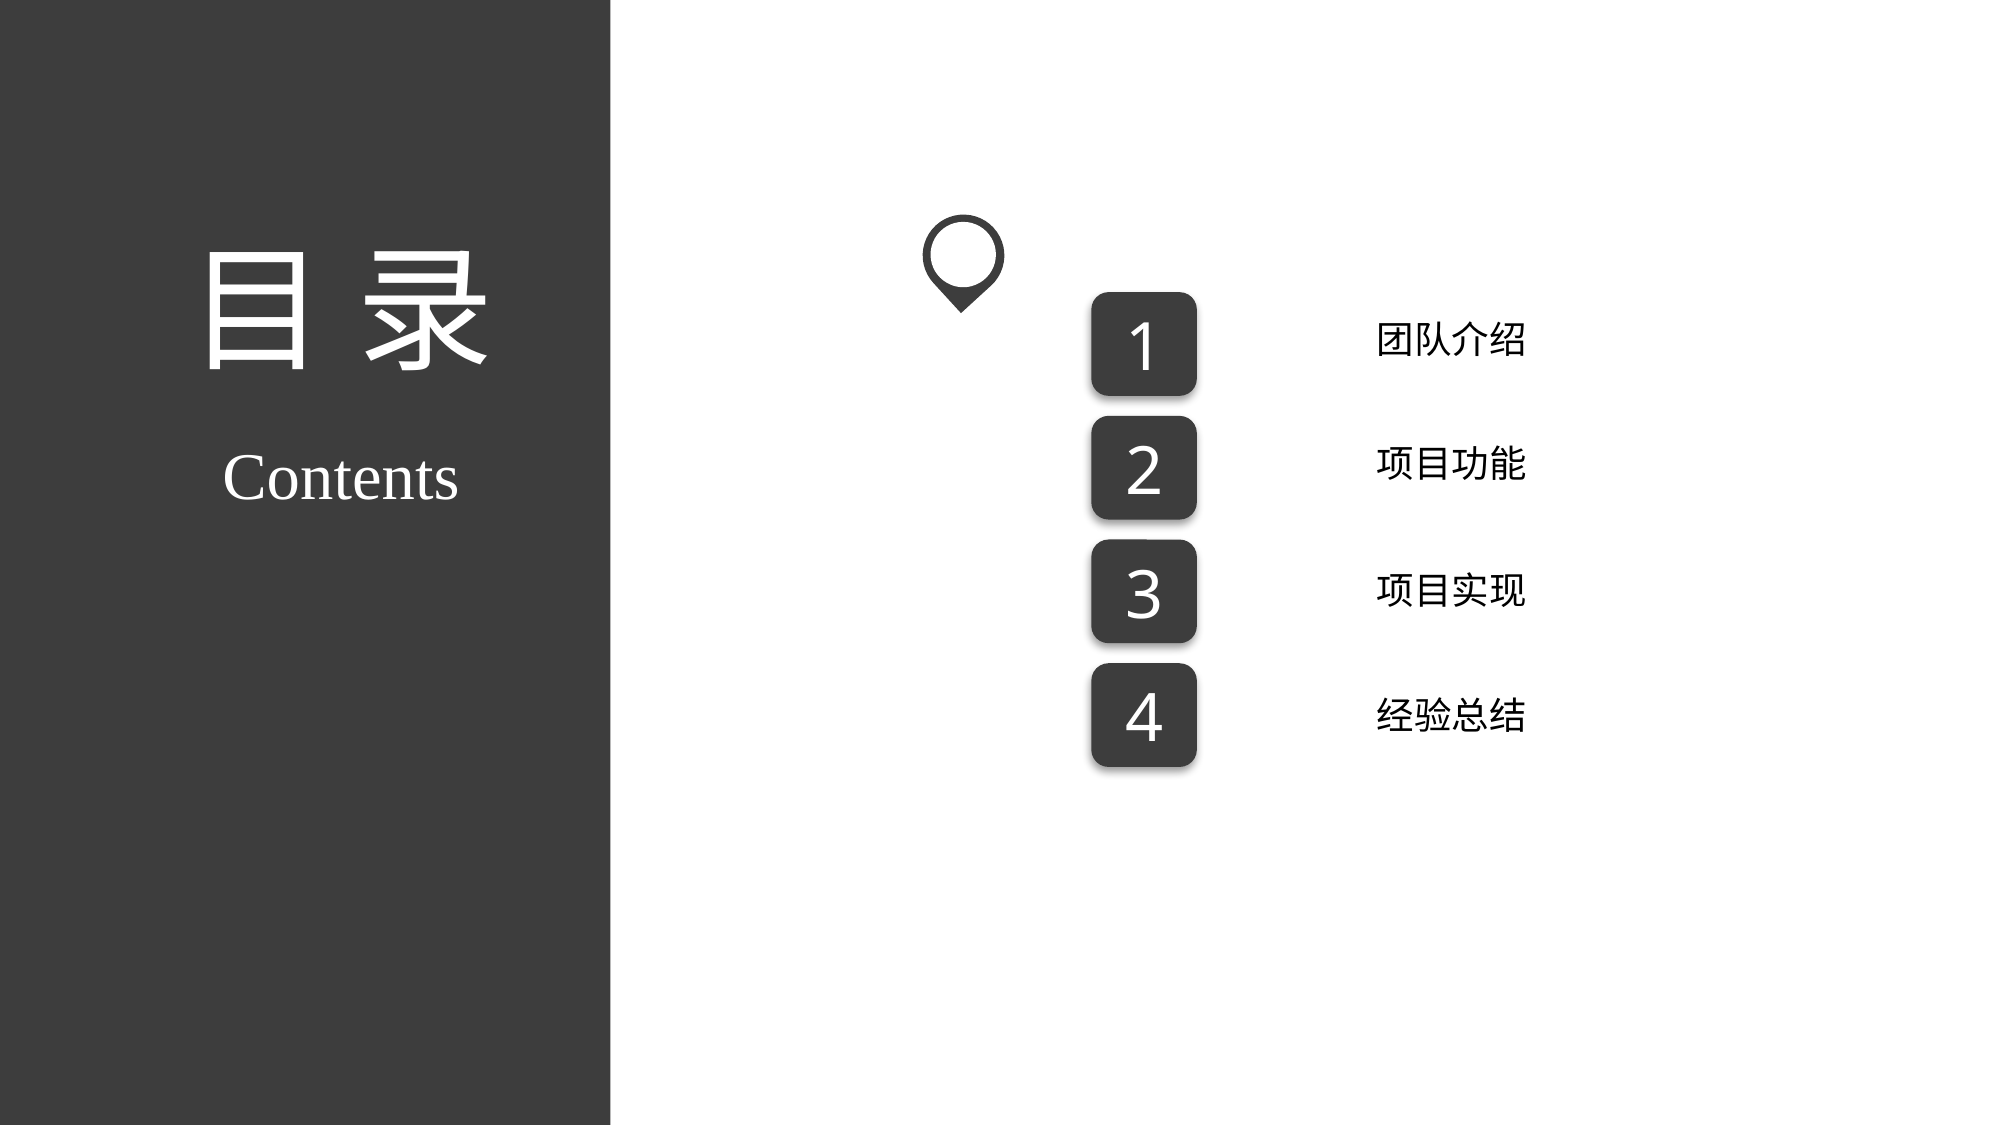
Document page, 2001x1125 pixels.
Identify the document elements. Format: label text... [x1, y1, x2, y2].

text_box Contents [207, 425, 475, 521]
text_box 目 录 [173, 214, 509, 395]
text_box 经验总结 [1234, 684, 1669, 745]
text_box [0, 0, 611, 1125]
text_box 4 [1090, 662, 1198, 768]
text_box 项目功能 [1234, 432, 1669, 492]
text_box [922, 214, 1005, 297]
text_box 2 [1090, 414, 1198, 521]
text_box 团队介绍 [1234, 309, 1669, 369]
text_box 3 [1090, 538, 1198, 645]
text_box 1 [1090, 291, 1198, 397]
text_box 项目实现 [1234, 559, 1669, 620]
